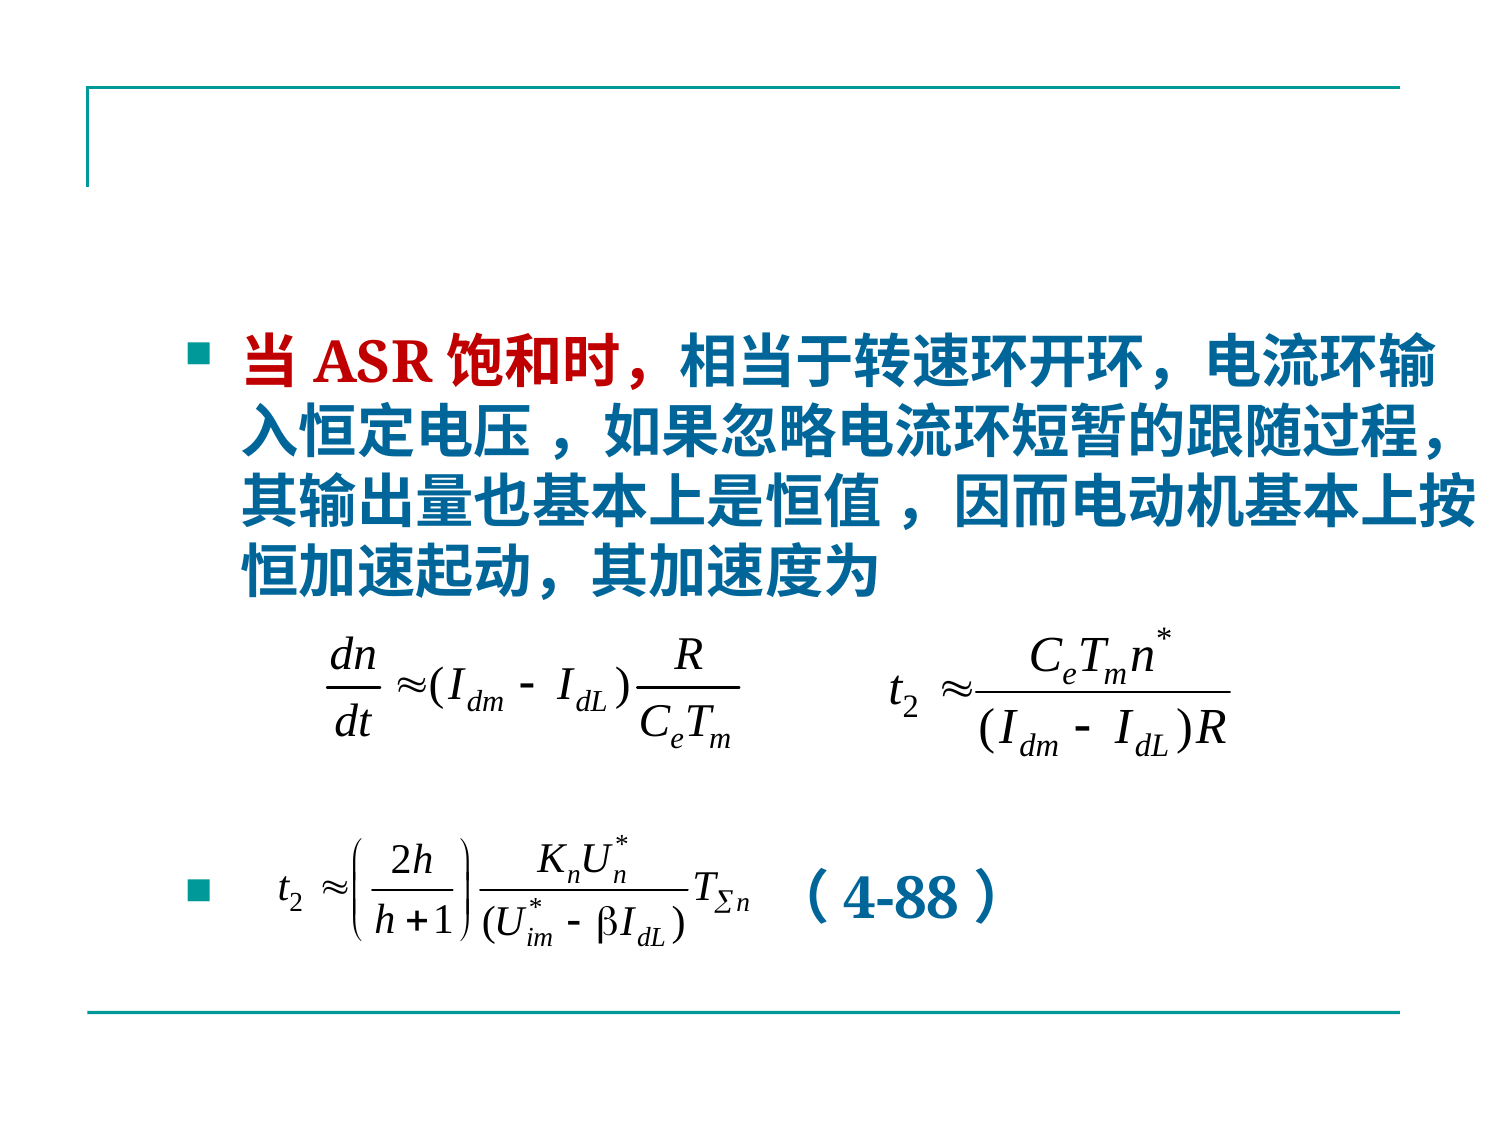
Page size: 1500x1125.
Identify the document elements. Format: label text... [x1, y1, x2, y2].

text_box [878, 609, 1243, 772]
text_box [269, 820, 762, 957]
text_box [316, 621, 754, 762]
list 当ASR饱和时，相当于转速环开环，电流环输入恒定电压 ，如果忽略电流环短暂的跟随过程，其输出量也基本上是恒值 ，因而电动机基本上按恒加速起动，其加速度为 （4-88） [169, 316, 1500, 1004]
